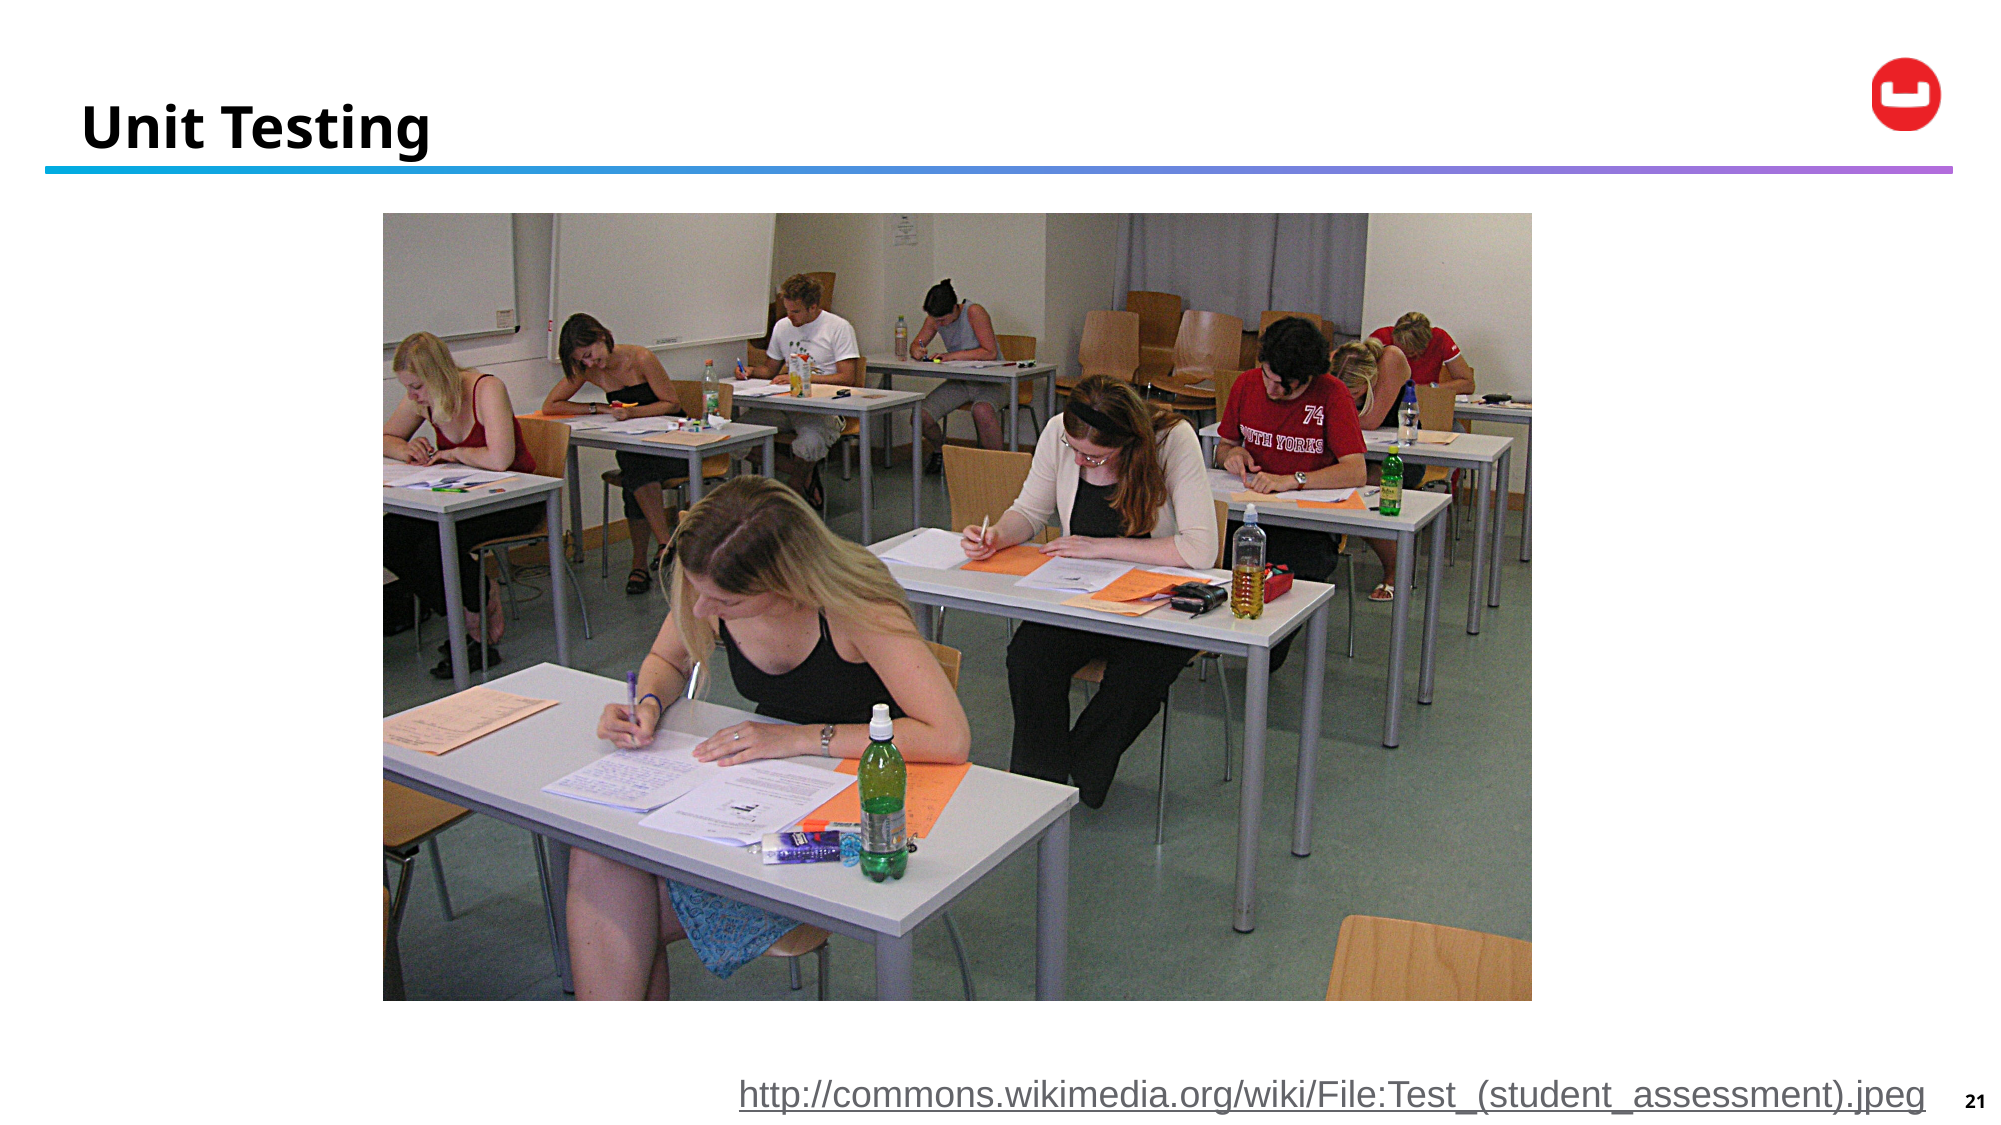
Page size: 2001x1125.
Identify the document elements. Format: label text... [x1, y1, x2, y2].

title Unit Testing [65, 84, 1768, 175]
text_box http://commons.wikimedia.org/wiki/File:Test_(student_assessment).jpeg [723, 1062, 2000, 1123]
footer [30, 1084, 1368, 1124]
picture [383, 213, 1532, 1001]
